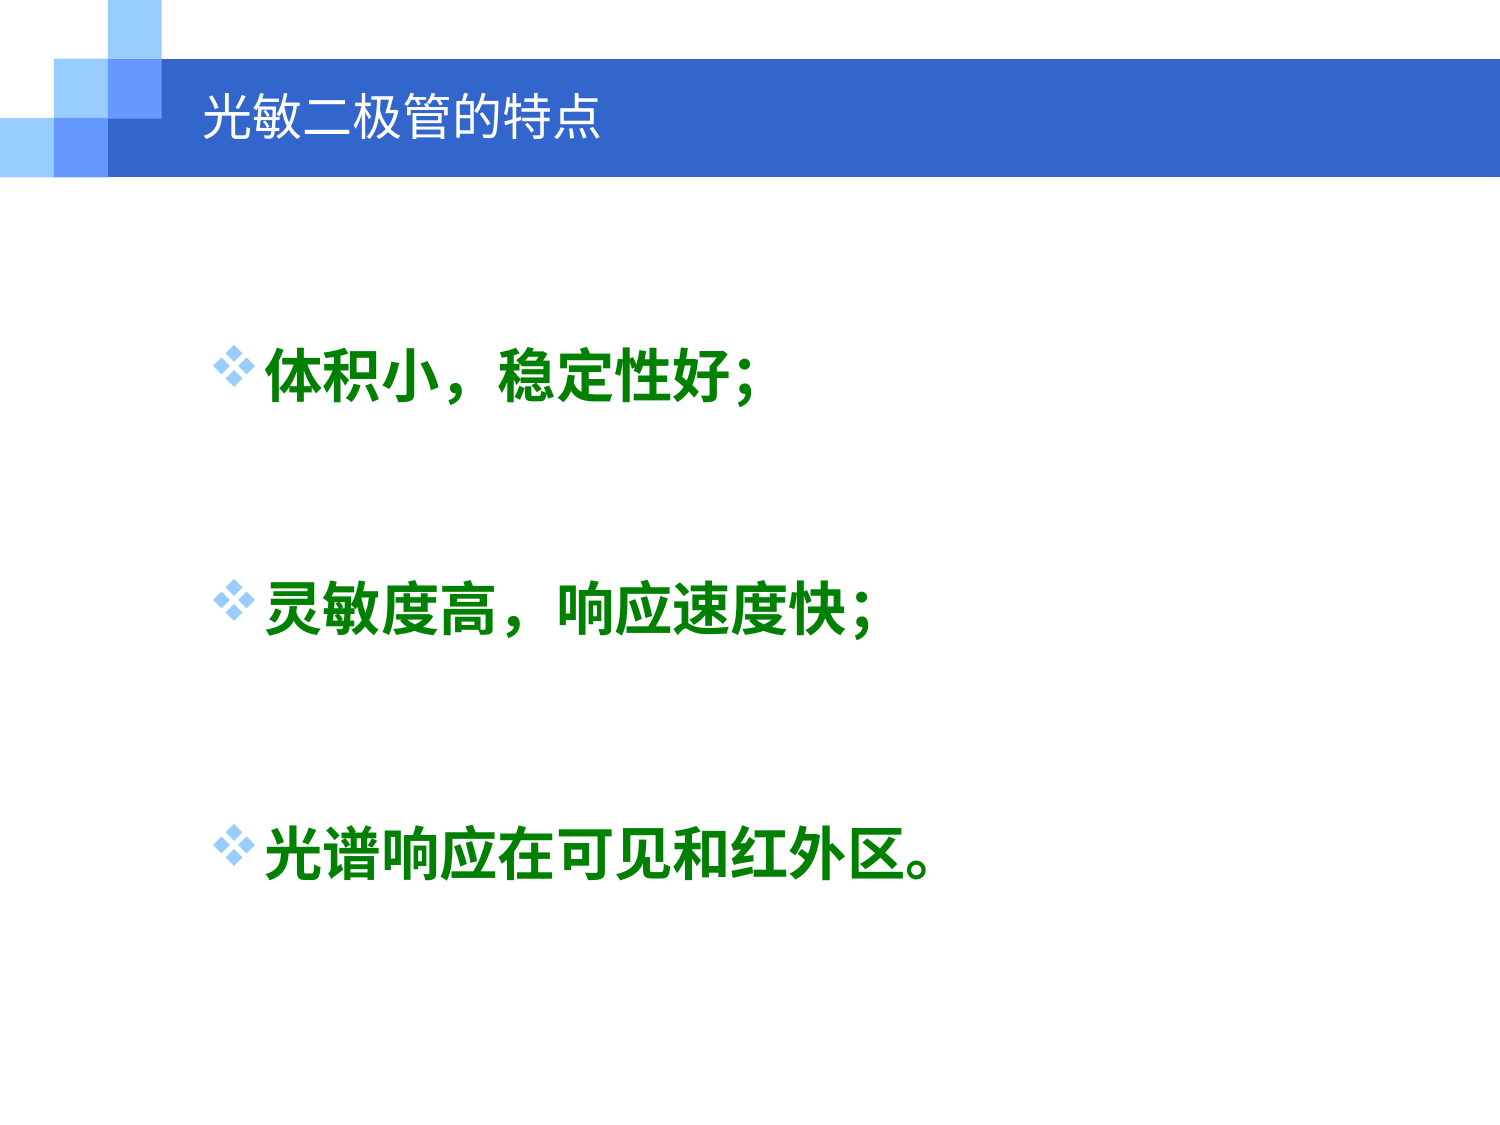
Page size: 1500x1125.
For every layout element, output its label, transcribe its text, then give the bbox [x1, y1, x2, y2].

list 体积小，稳定性好； 灵敏度高，响应速度快； 光谱响应在可见和红外区。 [193, 249, 1438, 936]
title 光敏二极管的特点 [187, 75, 1400, 155]
